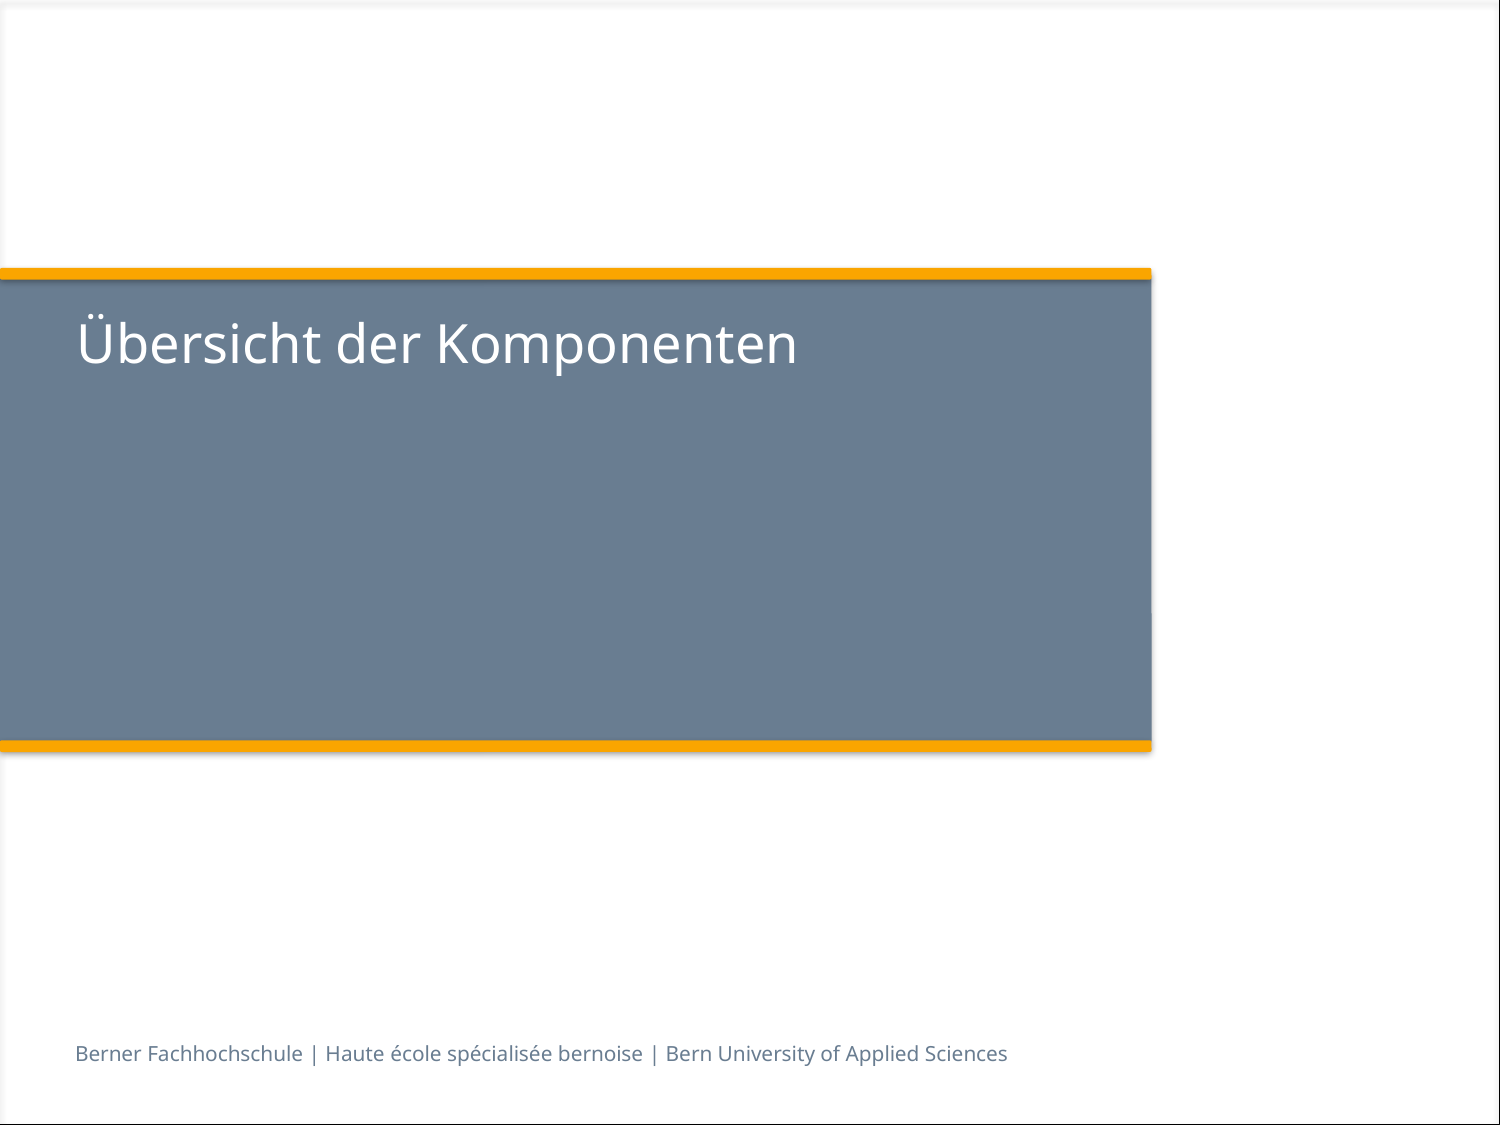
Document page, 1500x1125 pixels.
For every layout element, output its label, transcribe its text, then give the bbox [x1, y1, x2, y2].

title Übersicht der Komponenten [76, 301, 1146, 390]
